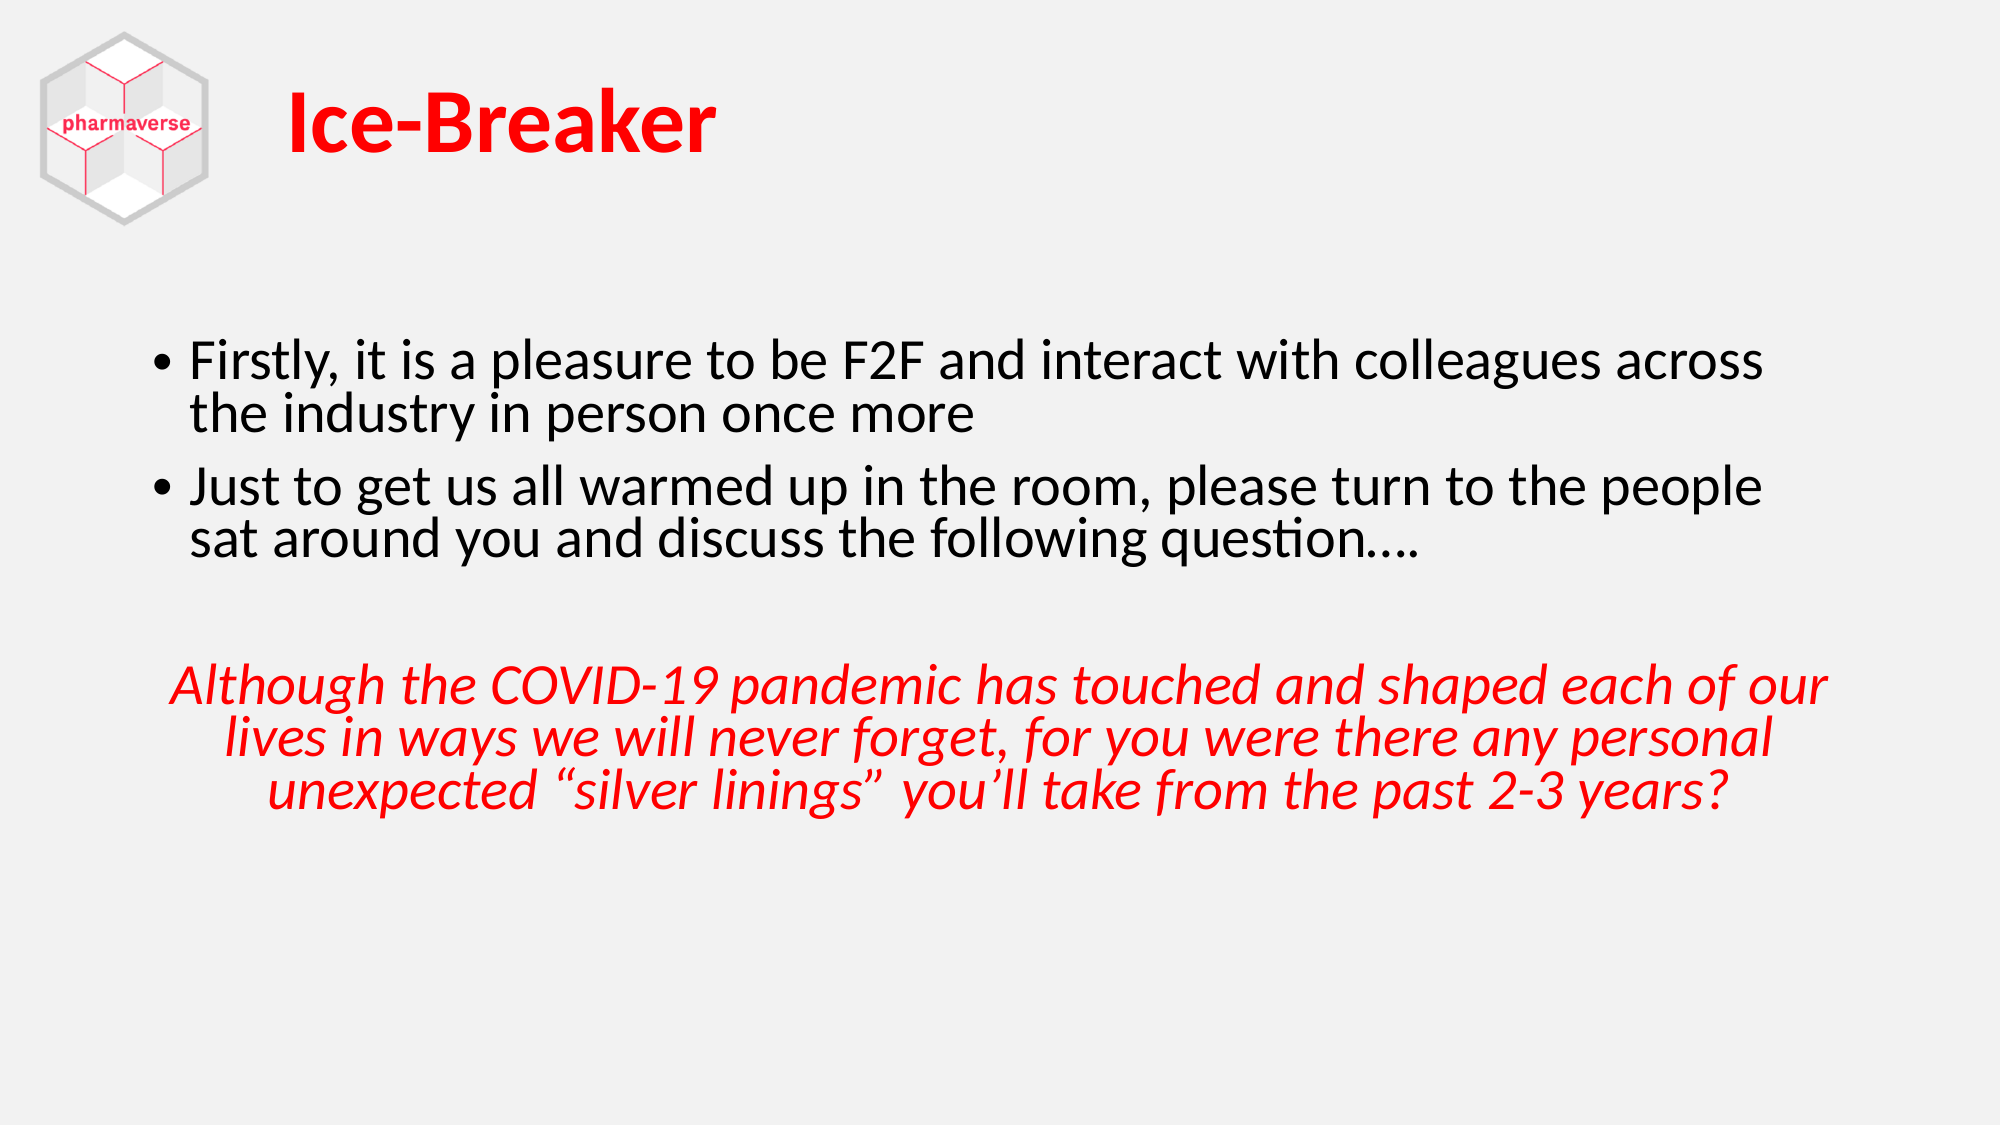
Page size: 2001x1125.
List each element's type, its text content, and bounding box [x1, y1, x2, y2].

picture [25, 29, 224, 227]
list Firstly, it is a pleasure to be F2F and interact with colleagues across the industry in person once more Just to get us all warmed up in the room, please turn to the people sat around you and discuss the following question…. Although the COVID-19 pandemic has touched and shaped each of our lives in ways we will never forget, for you were there any personal unexpected “silver linings” you’ll take from the past 2-3 years? [137, 330, 1863, 1014]
title Ice-Breaker [271, 59, 1863, 196]
